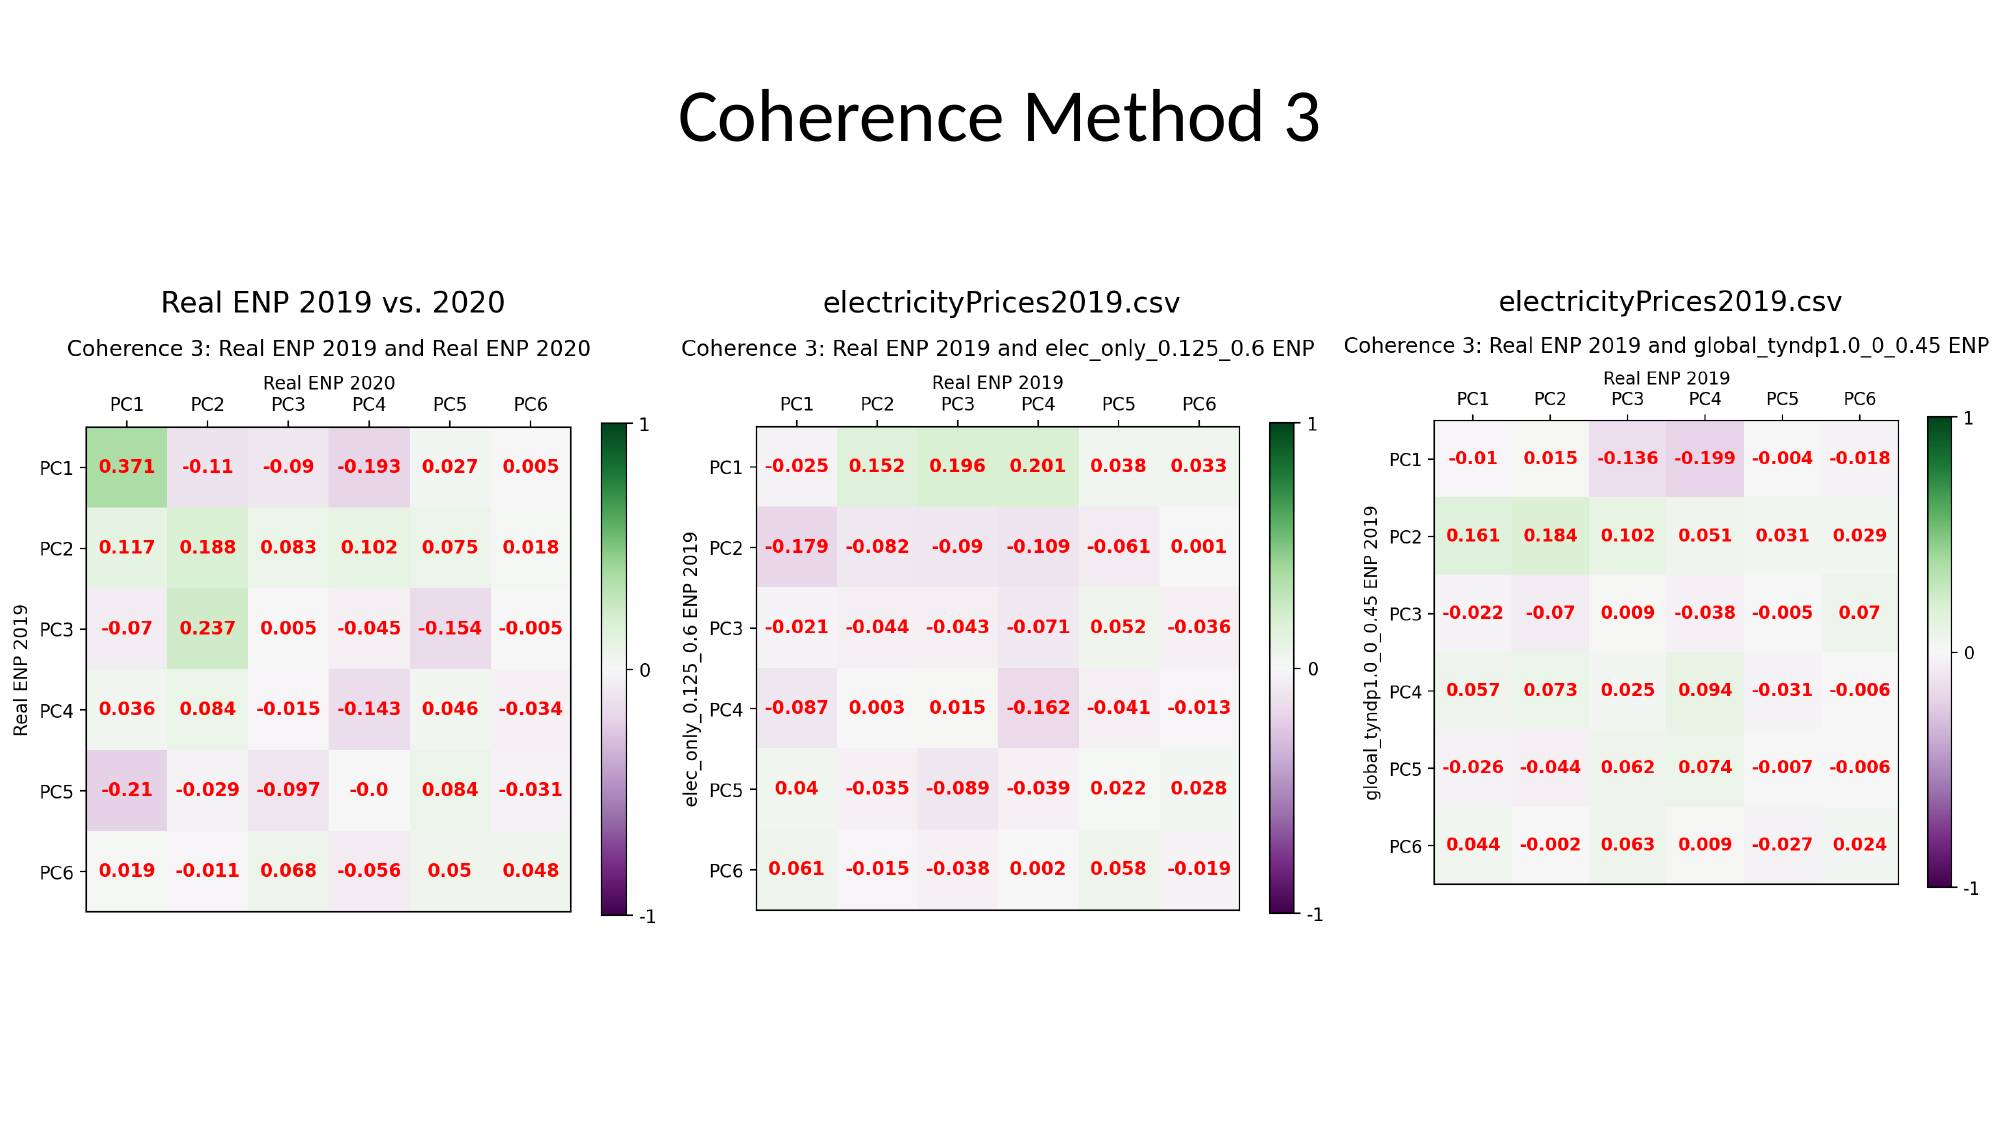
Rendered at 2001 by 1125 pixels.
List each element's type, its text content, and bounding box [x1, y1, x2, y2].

text_box Coherence Method 3 [663, 59, 1337, 165]
picture [0, 277, 2000, 940]
